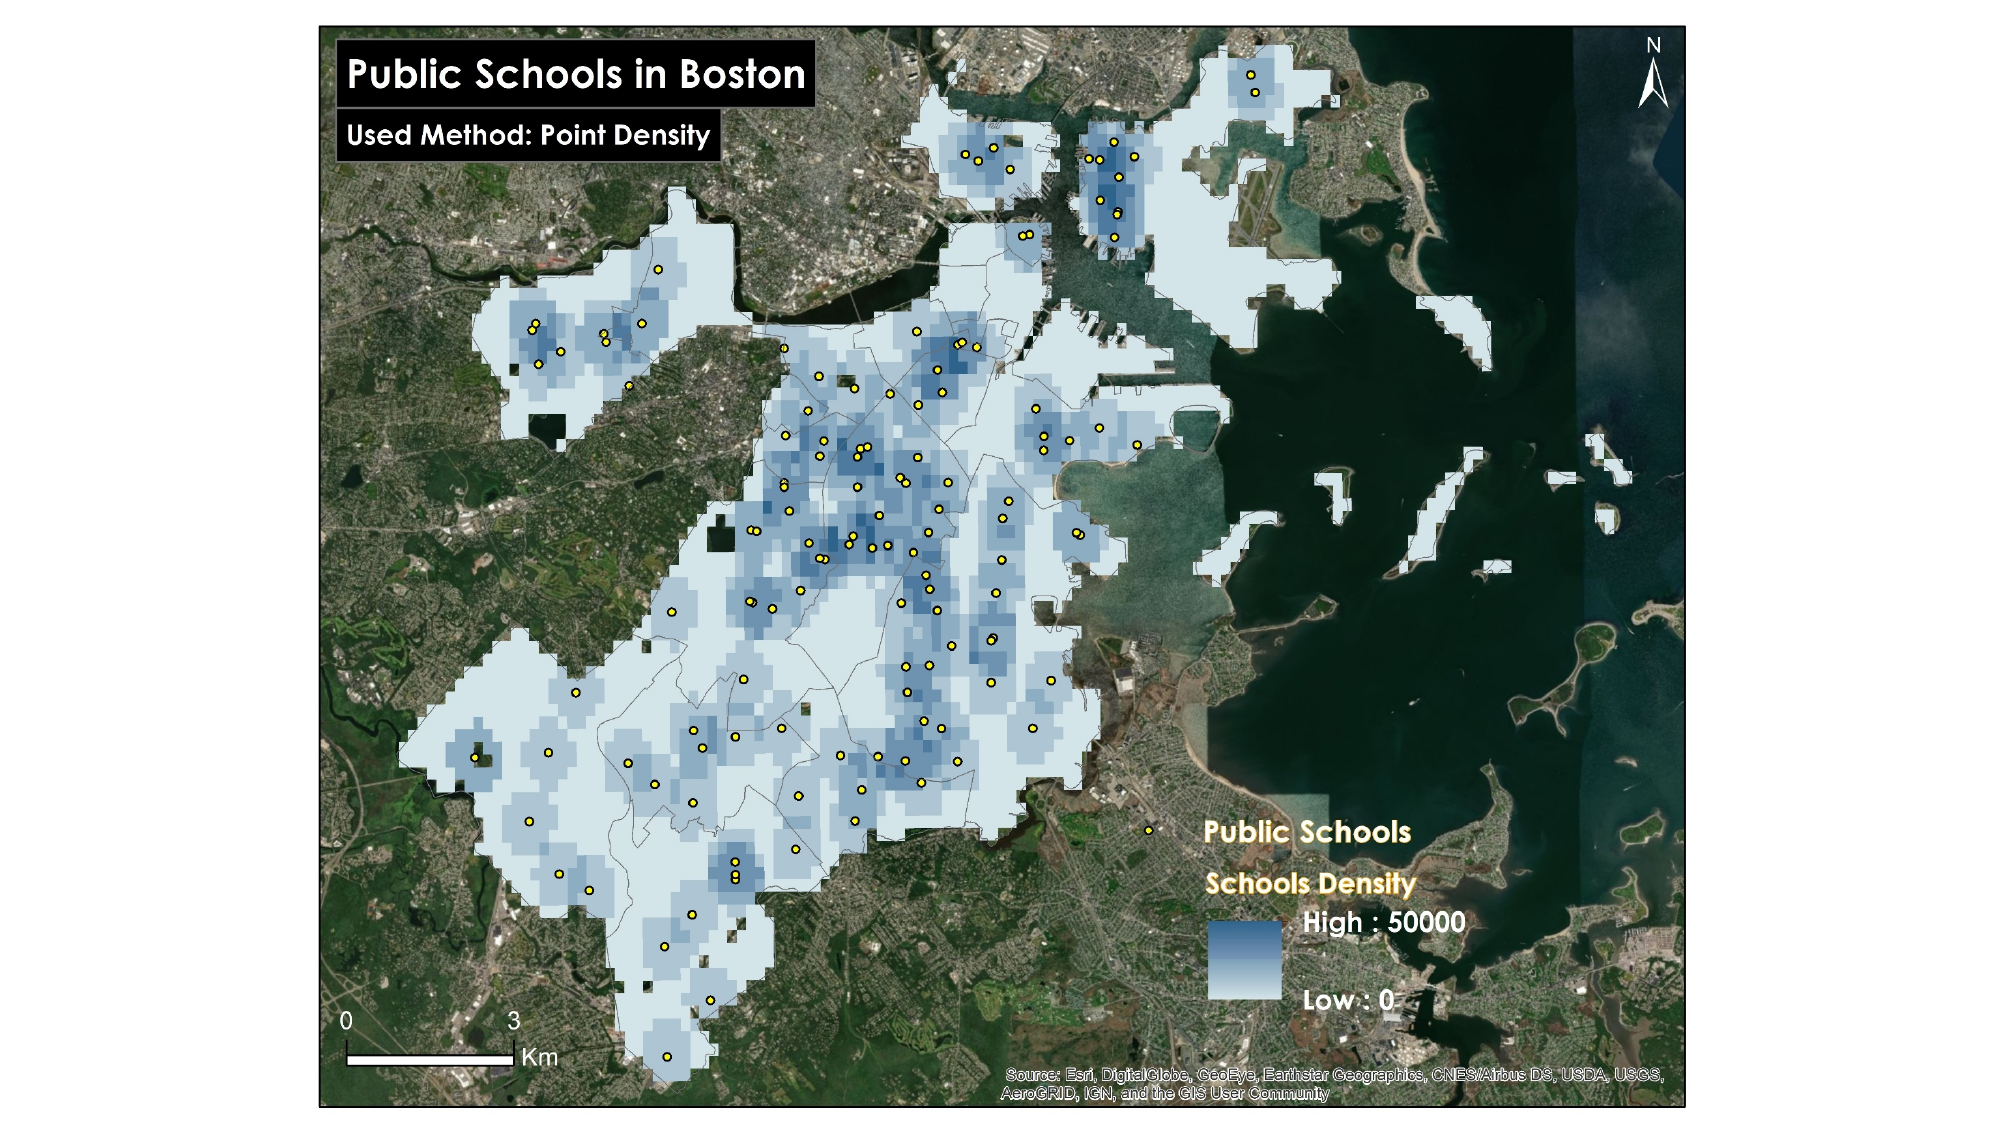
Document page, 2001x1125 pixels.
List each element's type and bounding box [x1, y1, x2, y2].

picture [284, 0, 1713, 1125]
